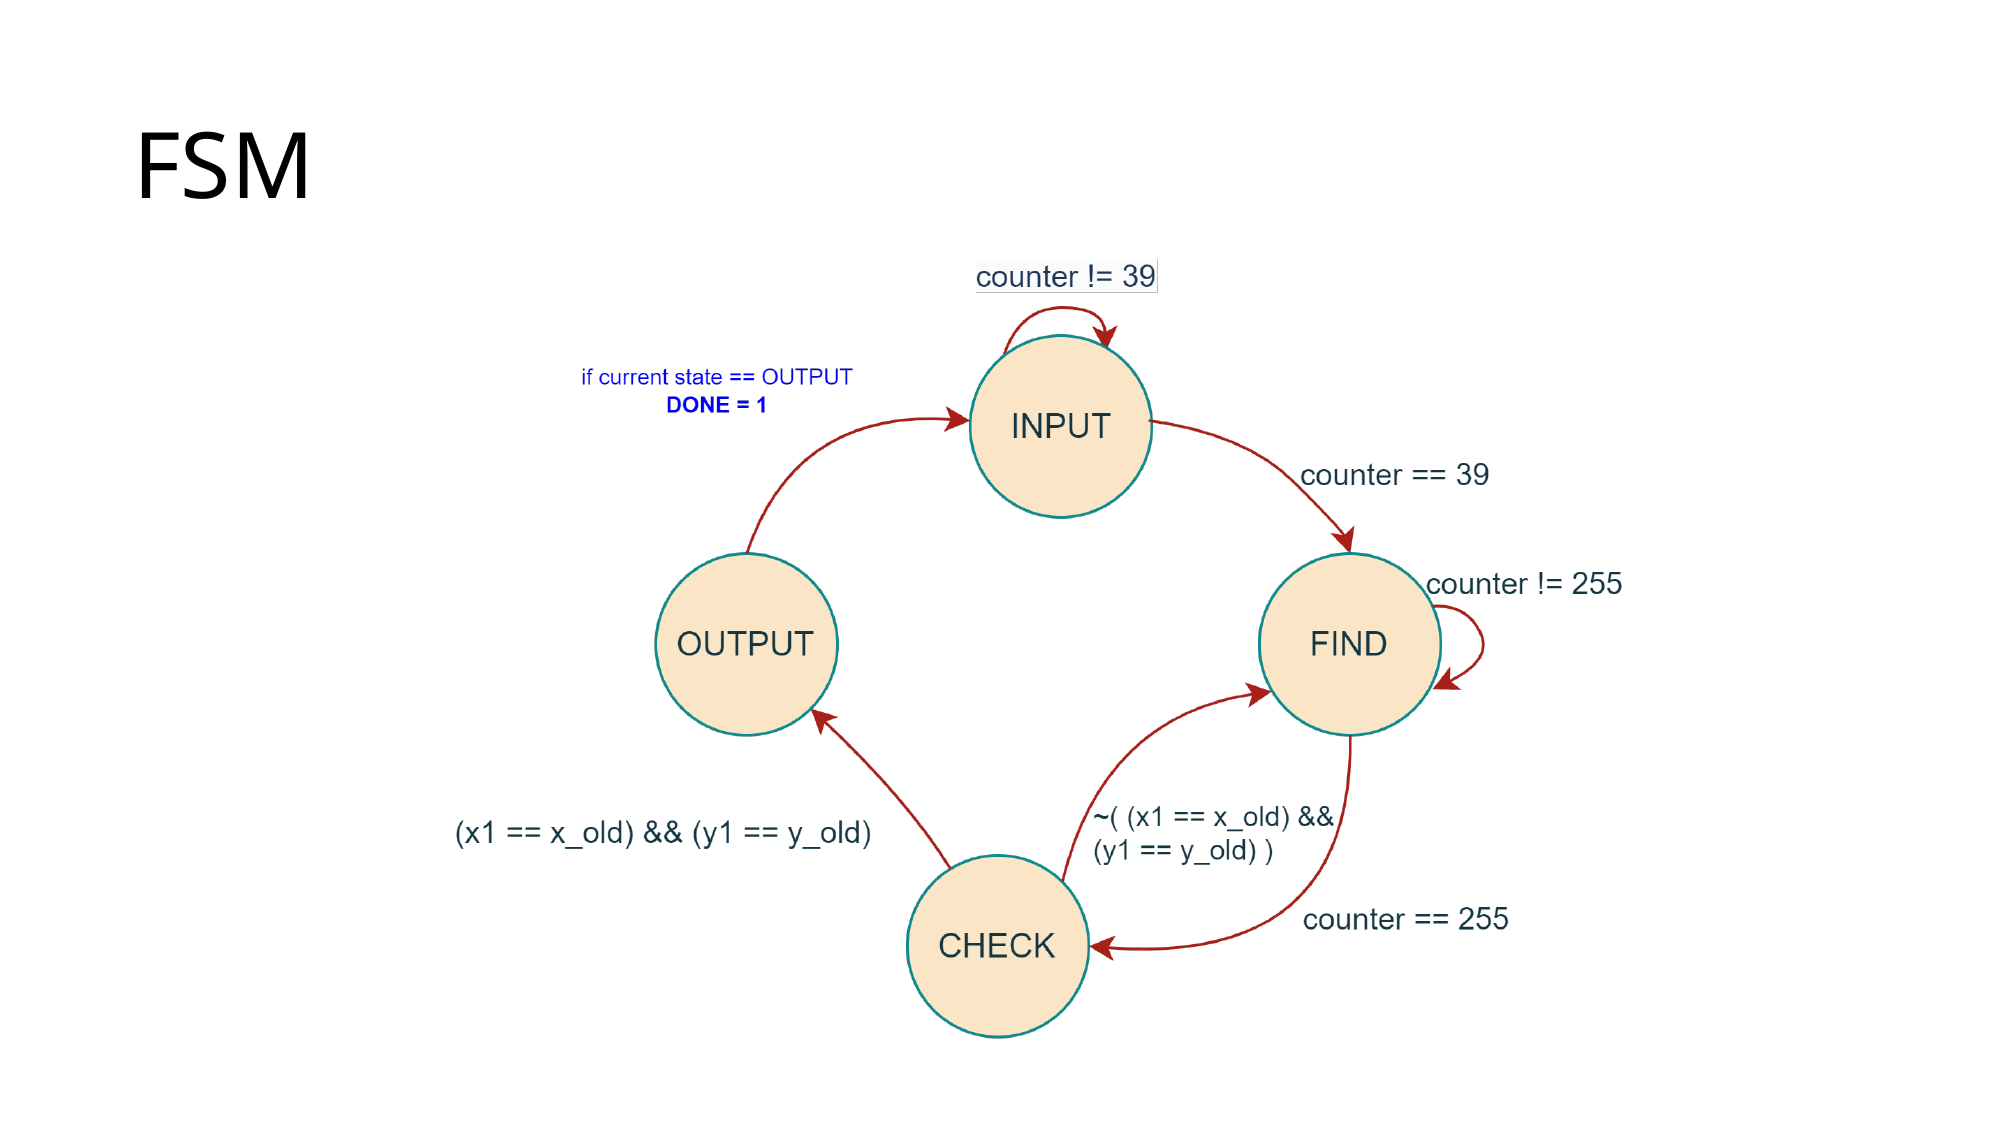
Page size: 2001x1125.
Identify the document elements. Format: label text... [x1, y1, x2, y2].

picture [263, 211, 1699, 1066]
title FSM [118, 59, 1844, 278]
